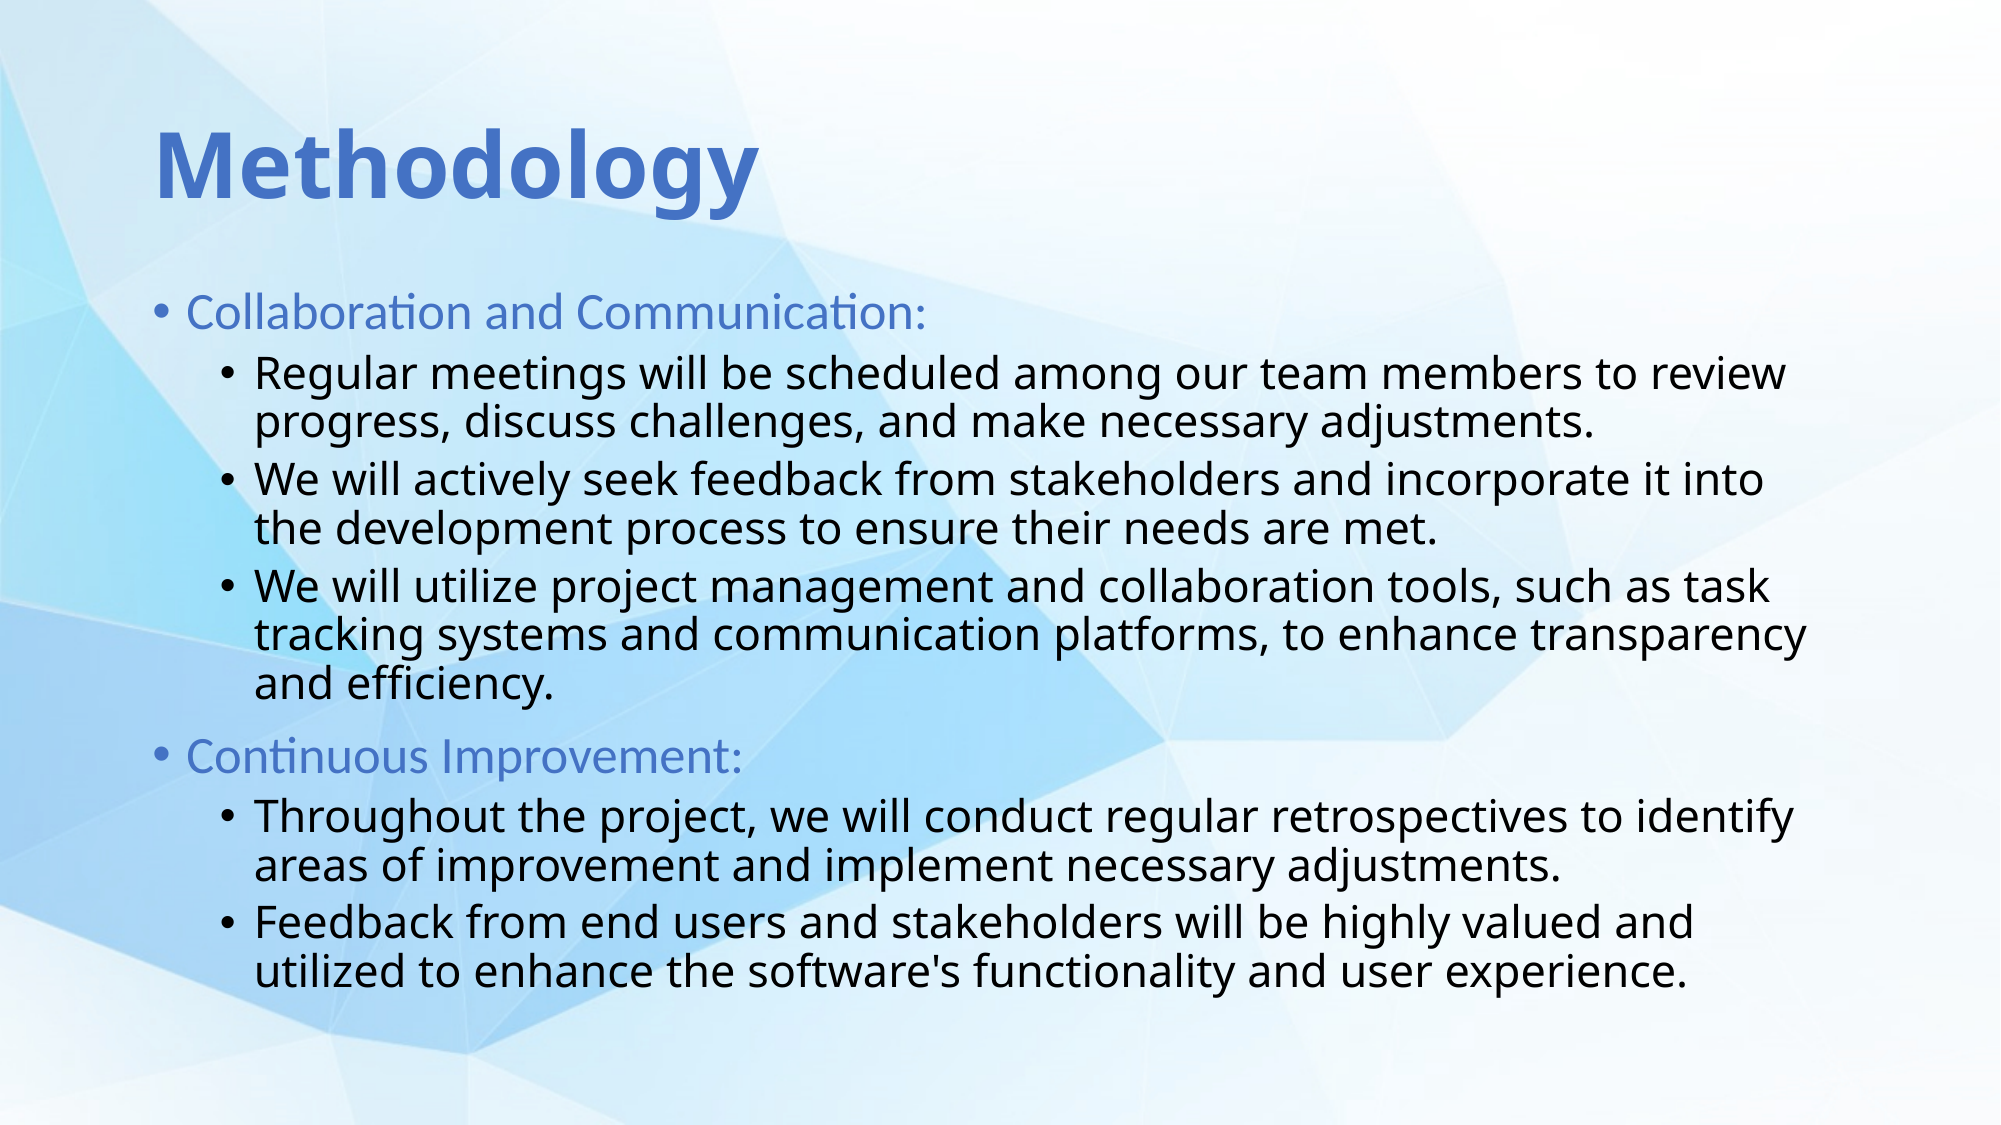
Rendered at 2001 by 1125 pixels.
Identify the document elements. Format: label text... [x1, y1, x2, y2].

picture [0, 0, 2000, 1125]
title Methodology [137, 59, 1863, 277]
list Collaboration and Communication: Regular meetings will be scheduled among our team members to review progress, discuss challenges, and make necessary adjustments. We will actively seek feedback from stakeholders and incorporate it into the development process to ensure their needs are met. We will utilize project management and collaboration tools, such as task tracking systems and communication platforms, to enhance transparency and efficiency. Continuous Improvement: Throughout the project, we will conduct regular retrospectives to identify areas of improvement and implement necessary adjustments. Feedback from end users and stakeholders will be highly valued and utilized to enhance the software's functionality and user experience. [137, 277, 1863, 1014]
